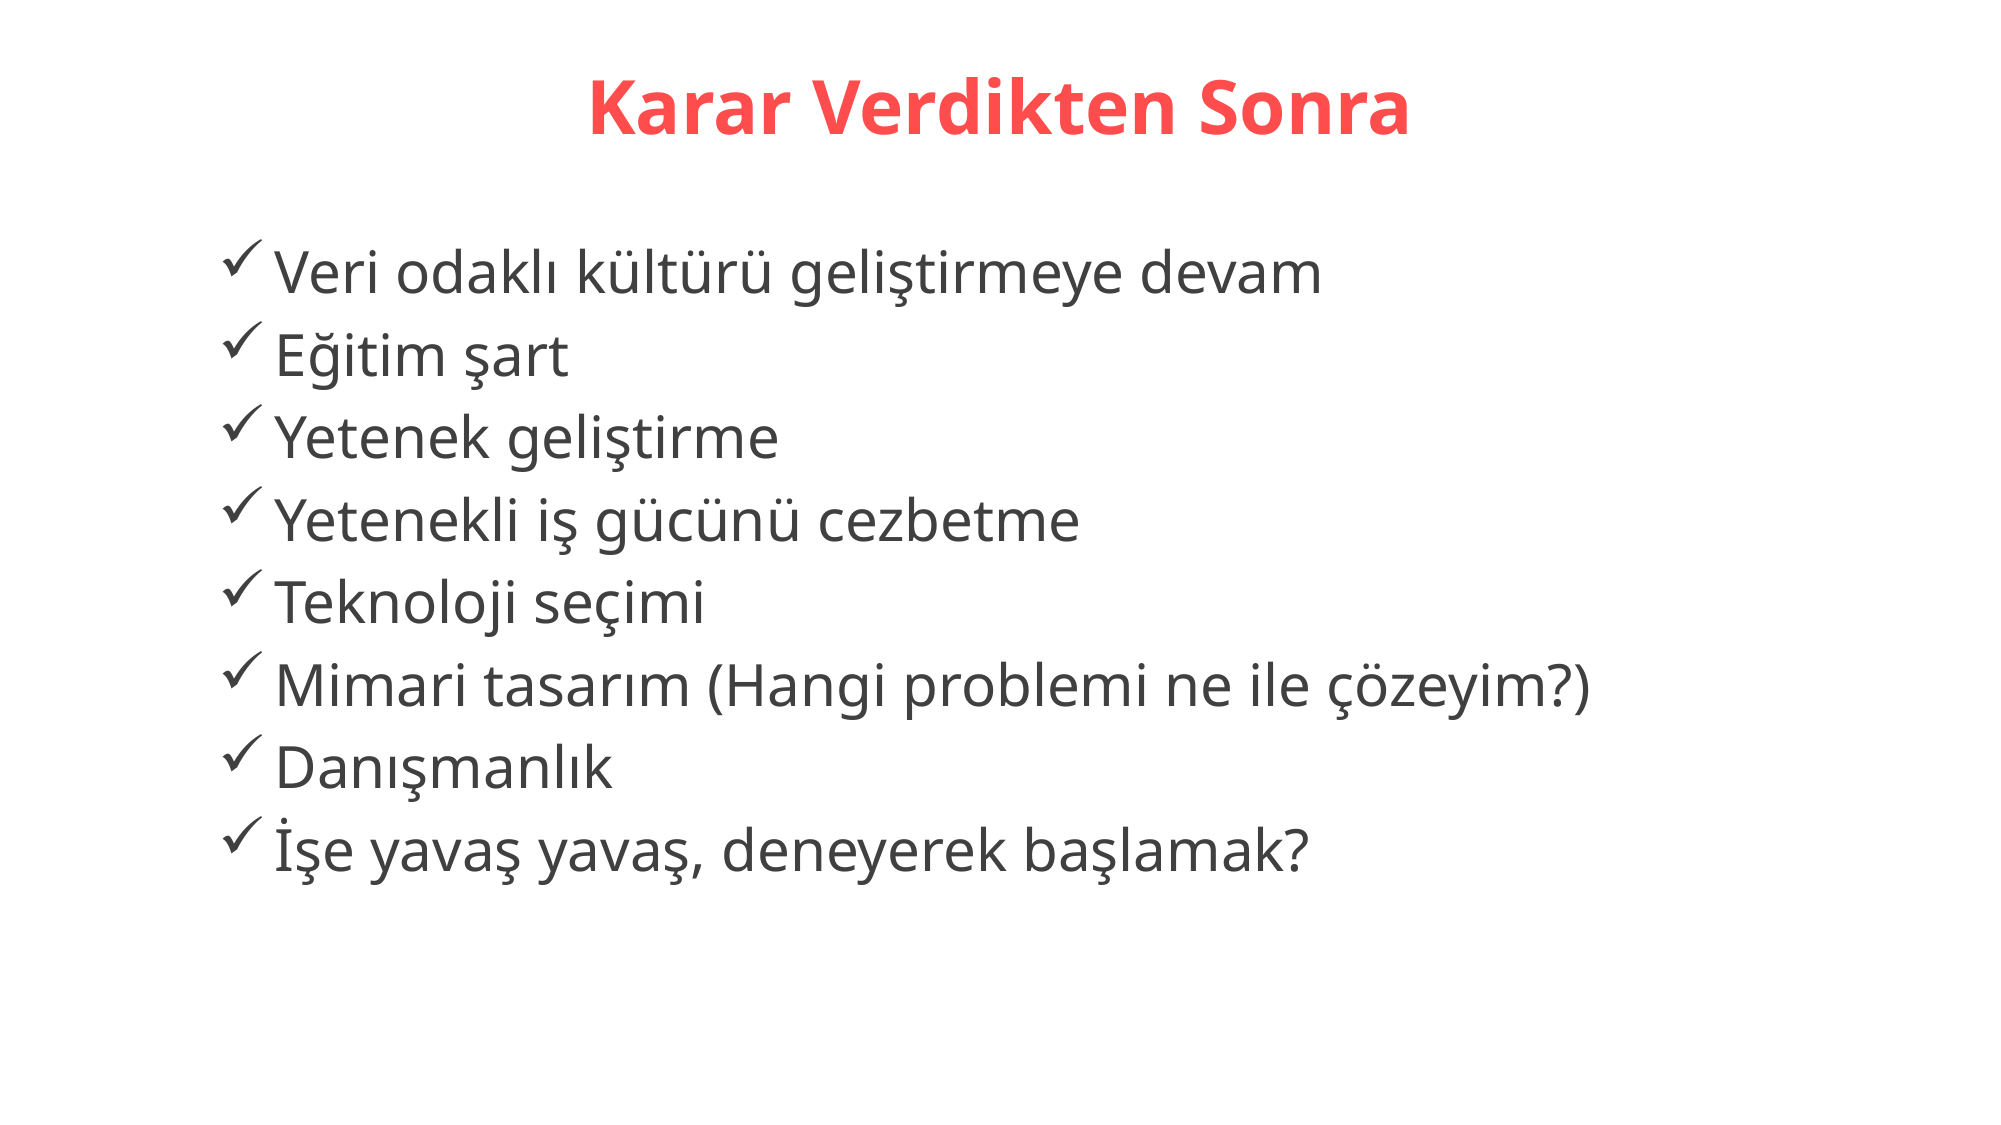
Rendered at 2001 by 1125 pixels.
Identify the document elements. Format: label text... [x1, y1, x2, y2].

text_box Veri odaklı kültürü geliştirmeye devam Eğitim şart Yetenek geliştirme Yetenekli iş gücünü cezbetme Teknoloji seçimi Mimari tasarım (Hangi problemi ne ile çözeyim?) Danışmanlık İşe yavaş yavaş, deneyerek başlamak? [203, 227, 1797, 891]
title Karar Verdikten Sonra [249, 48, 1750, 159]
